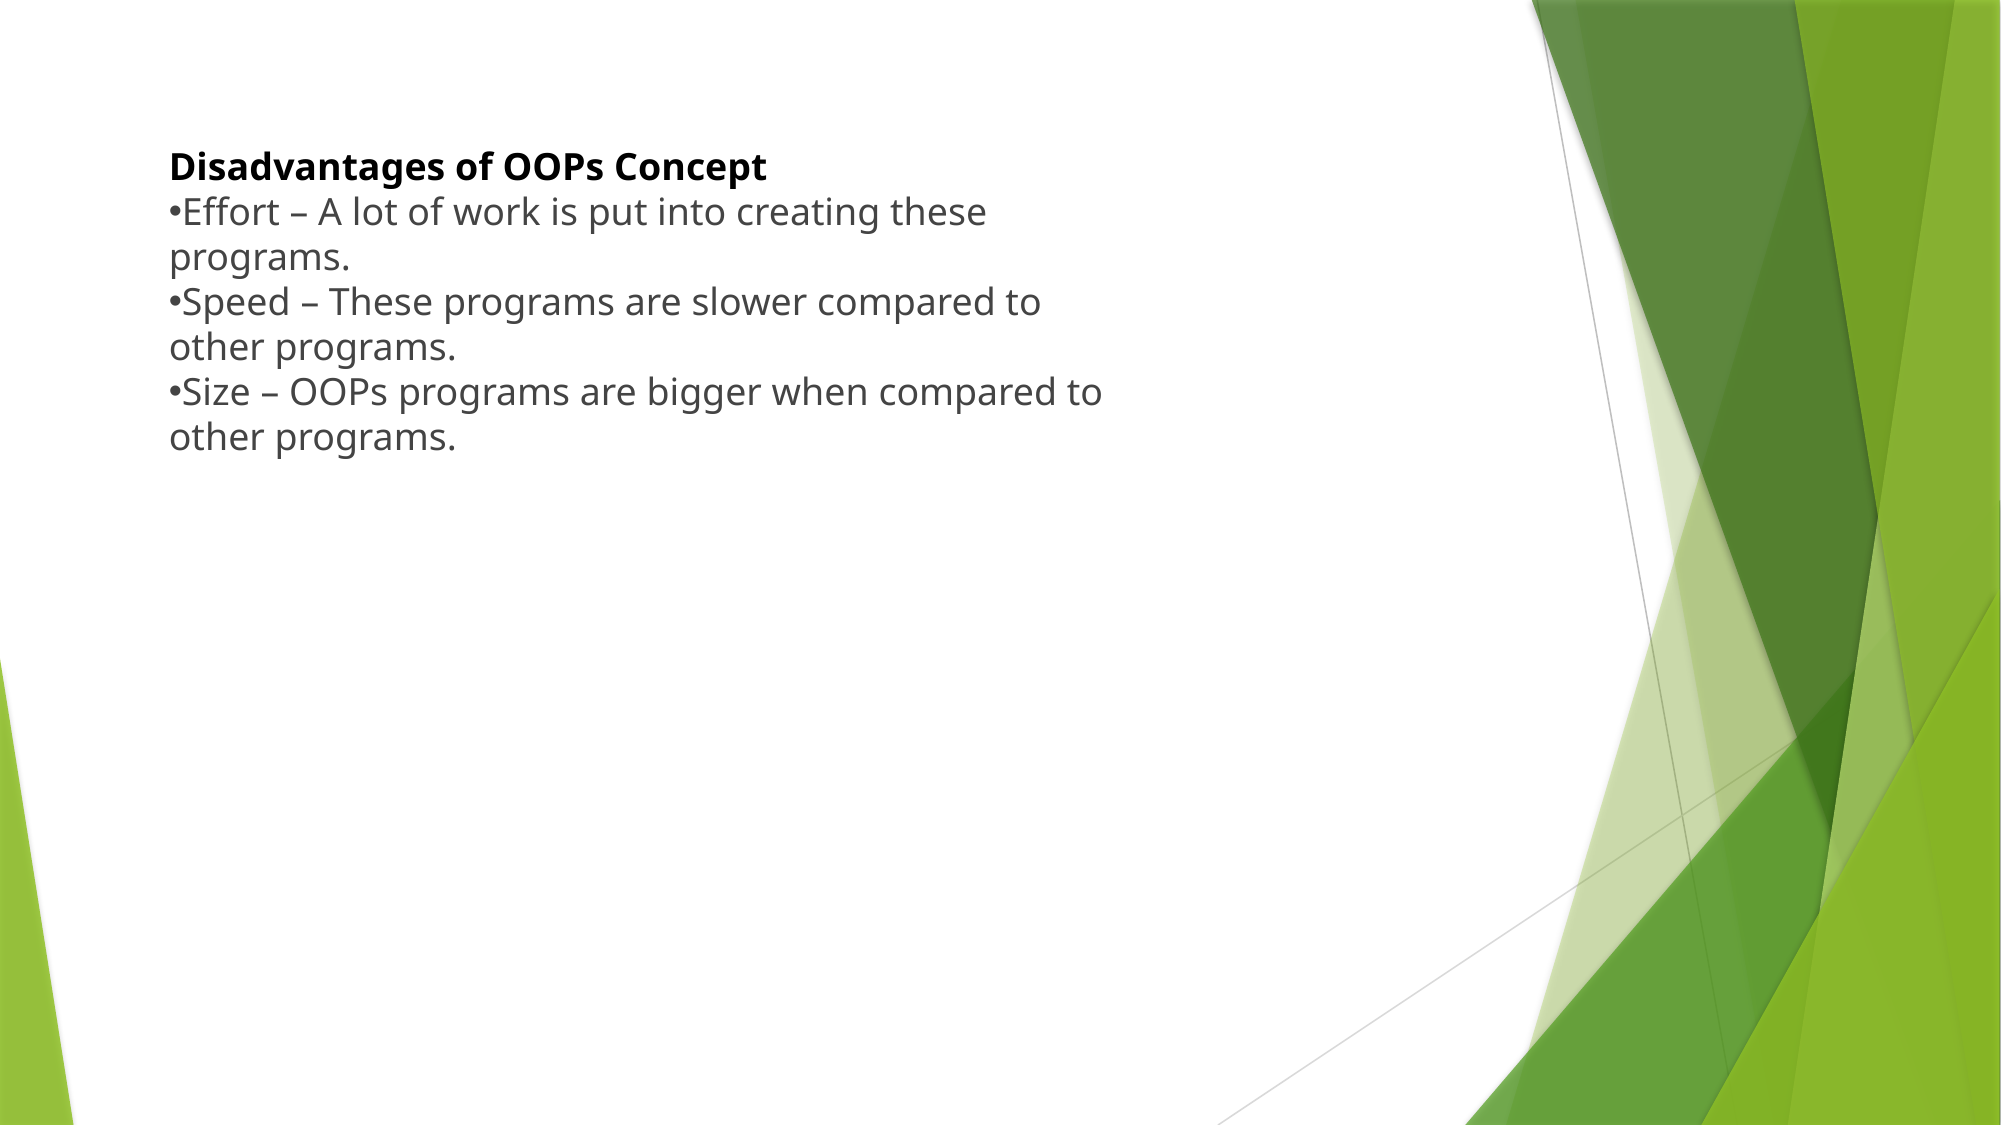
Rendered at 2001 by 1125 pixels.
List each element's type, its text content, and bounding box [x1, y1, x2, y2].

text_box Disadvantages of OOPs Concept Effort – A lot of work is put into creating these programs. Speed – These programs are slower compared to other programs. Size – OOPs programs are bigger when compared to other programs. [153, 135, 1156, 466]
